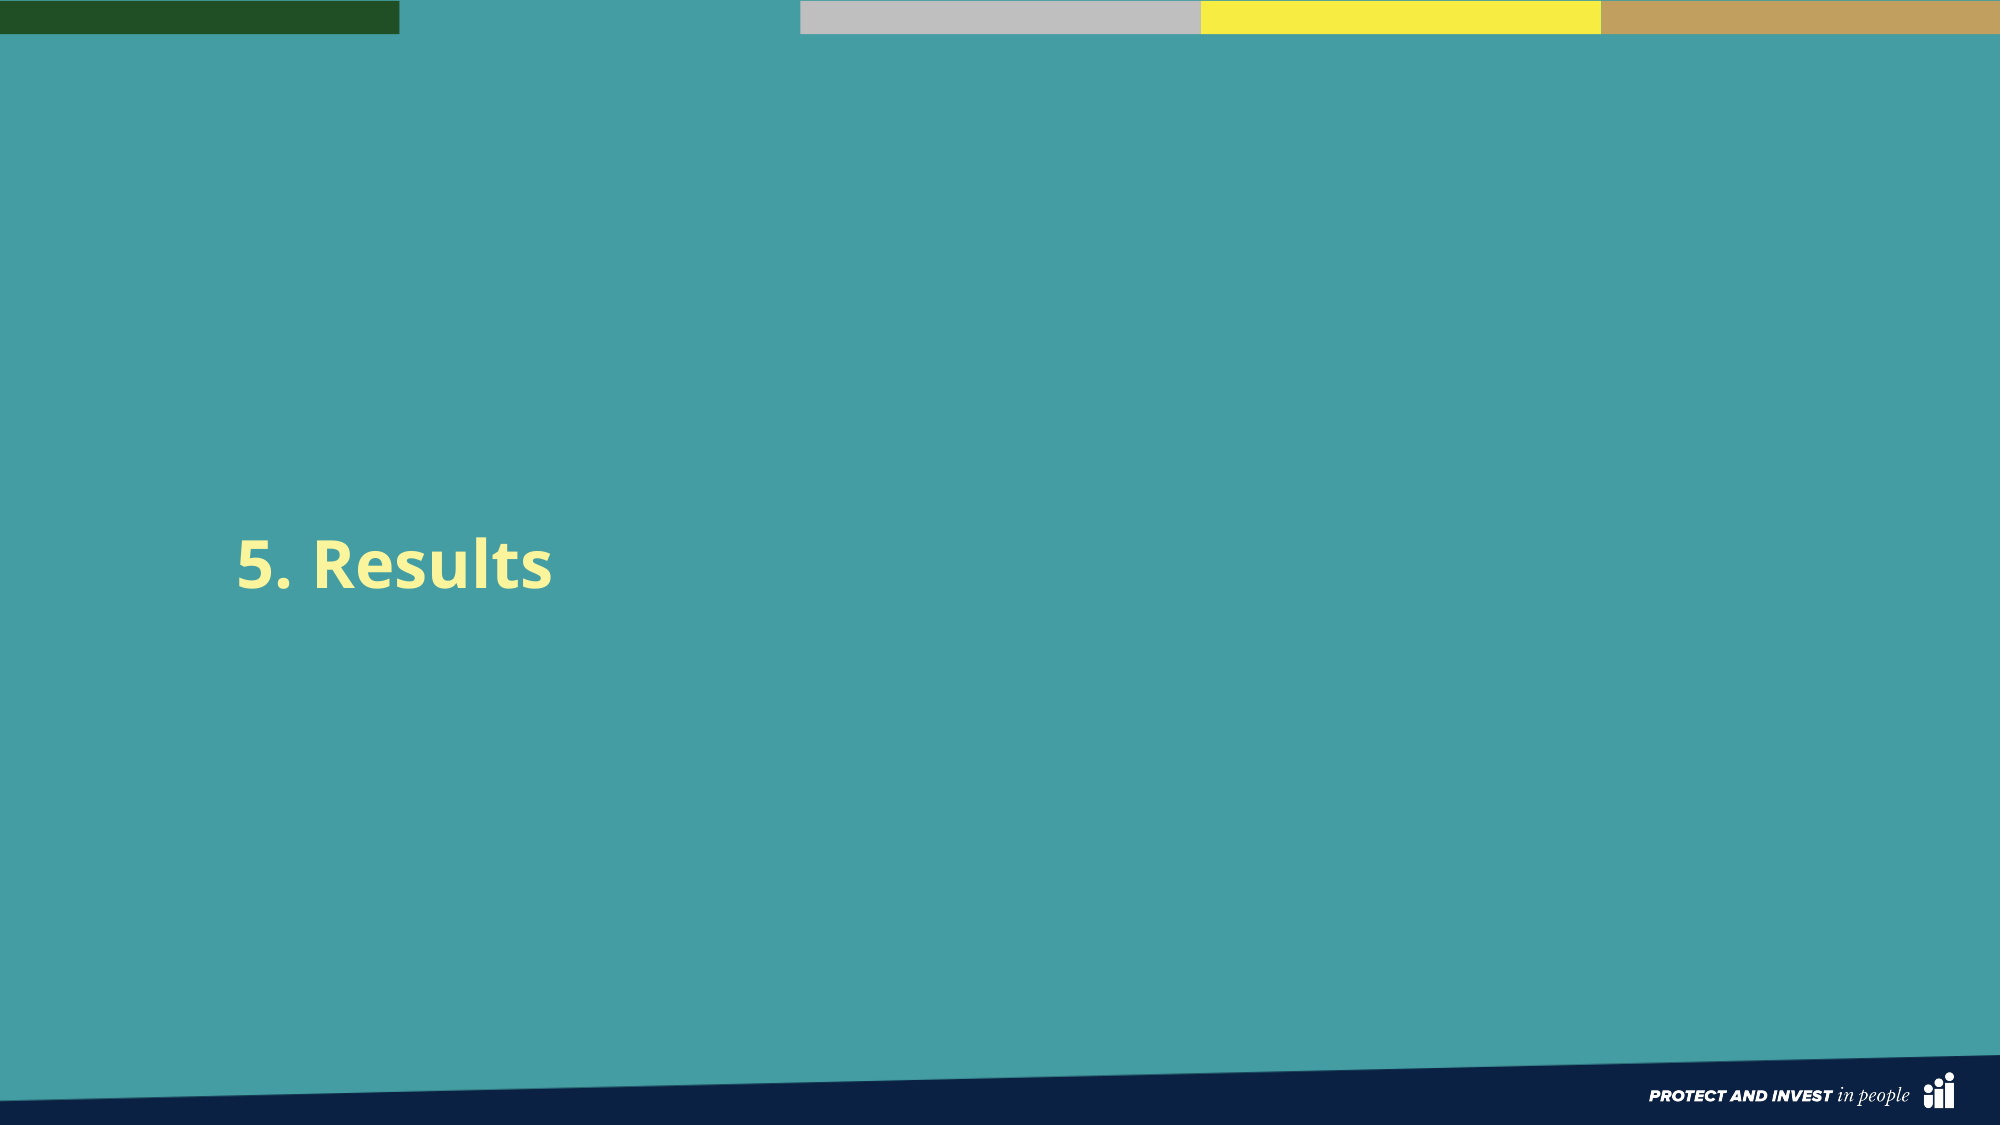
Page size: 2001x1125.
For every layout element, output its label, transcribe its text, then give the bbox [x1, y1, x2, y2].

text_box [0, 0, 2000, 35]
text_box 5. Results [221, 514, 1894, 610]
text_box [0, 1055, 2000, 1125]
